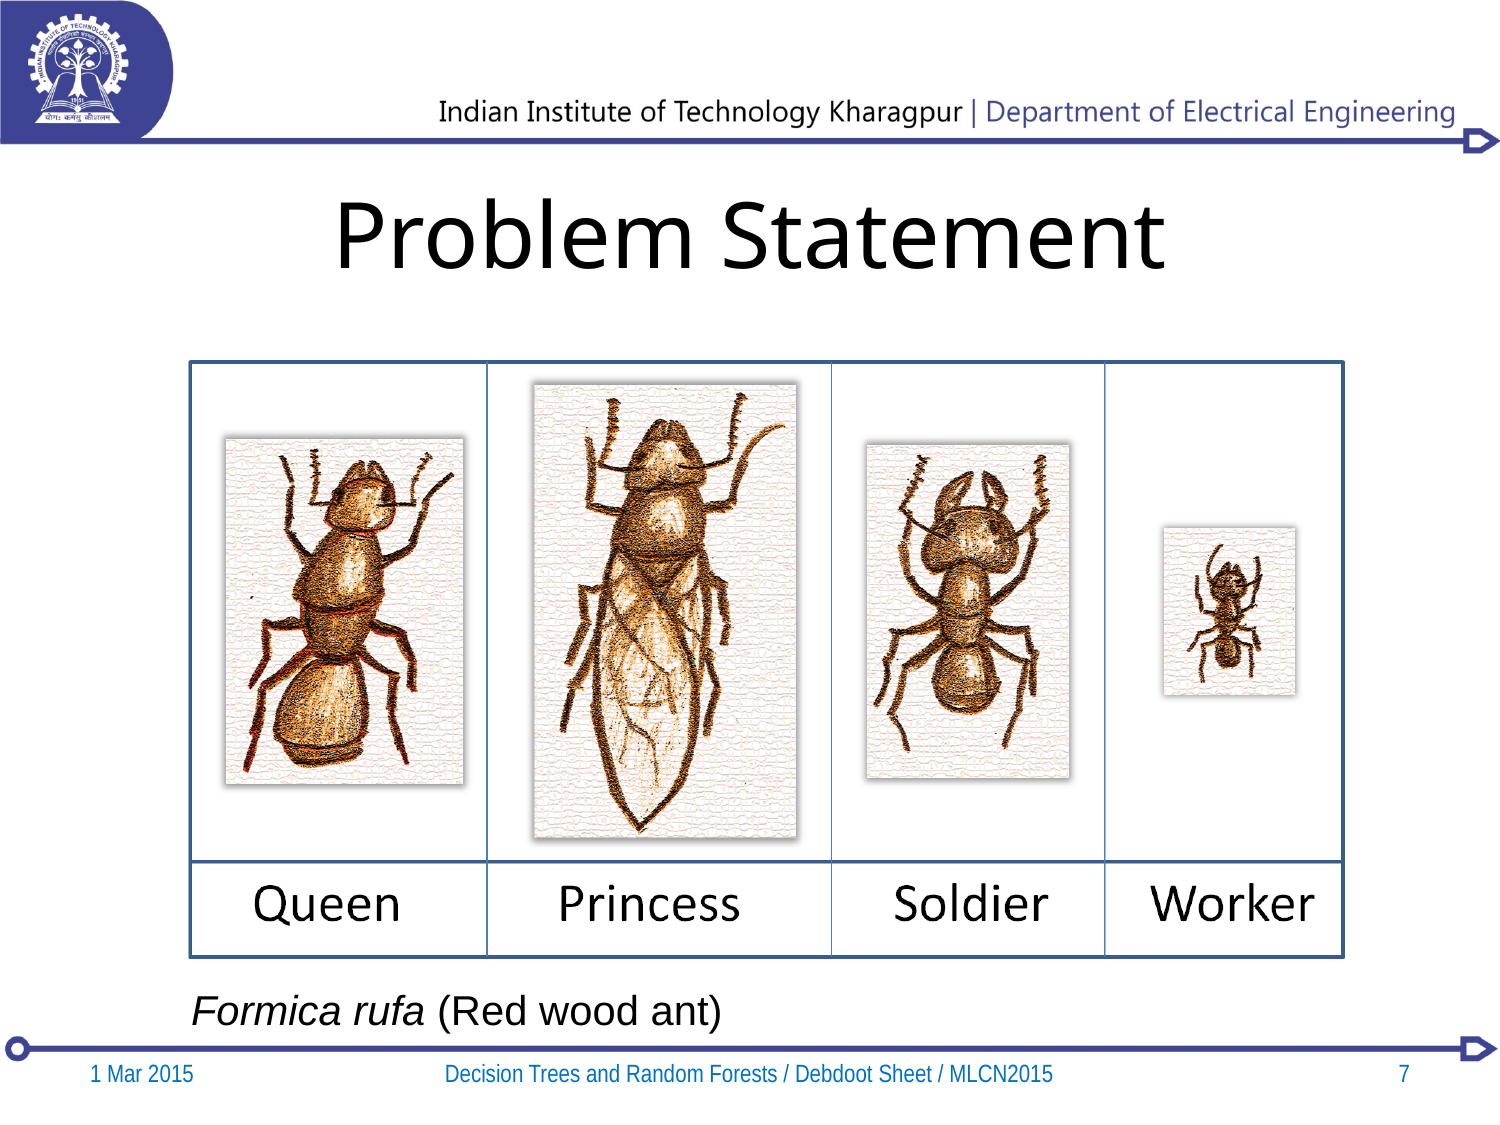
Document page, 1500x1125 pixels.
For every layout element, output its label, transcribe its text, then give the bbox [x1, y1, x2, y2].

slide_number 7 [1093, 1042, 1425, 1103]
picture [0, 0, 1500, 1125]
text_box Formica rufa (Red wood ant) [176, 975, 738, 1041]
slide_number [75, 1042, 407, 1103]
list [182, 350, 1348, 965]
title Problem Statement [75, 149, 1425, 315]
footer Decision Trees and Random Forests / Debdoot Sheet / MLCN2015 [407, 1042, 1093, 1103]
